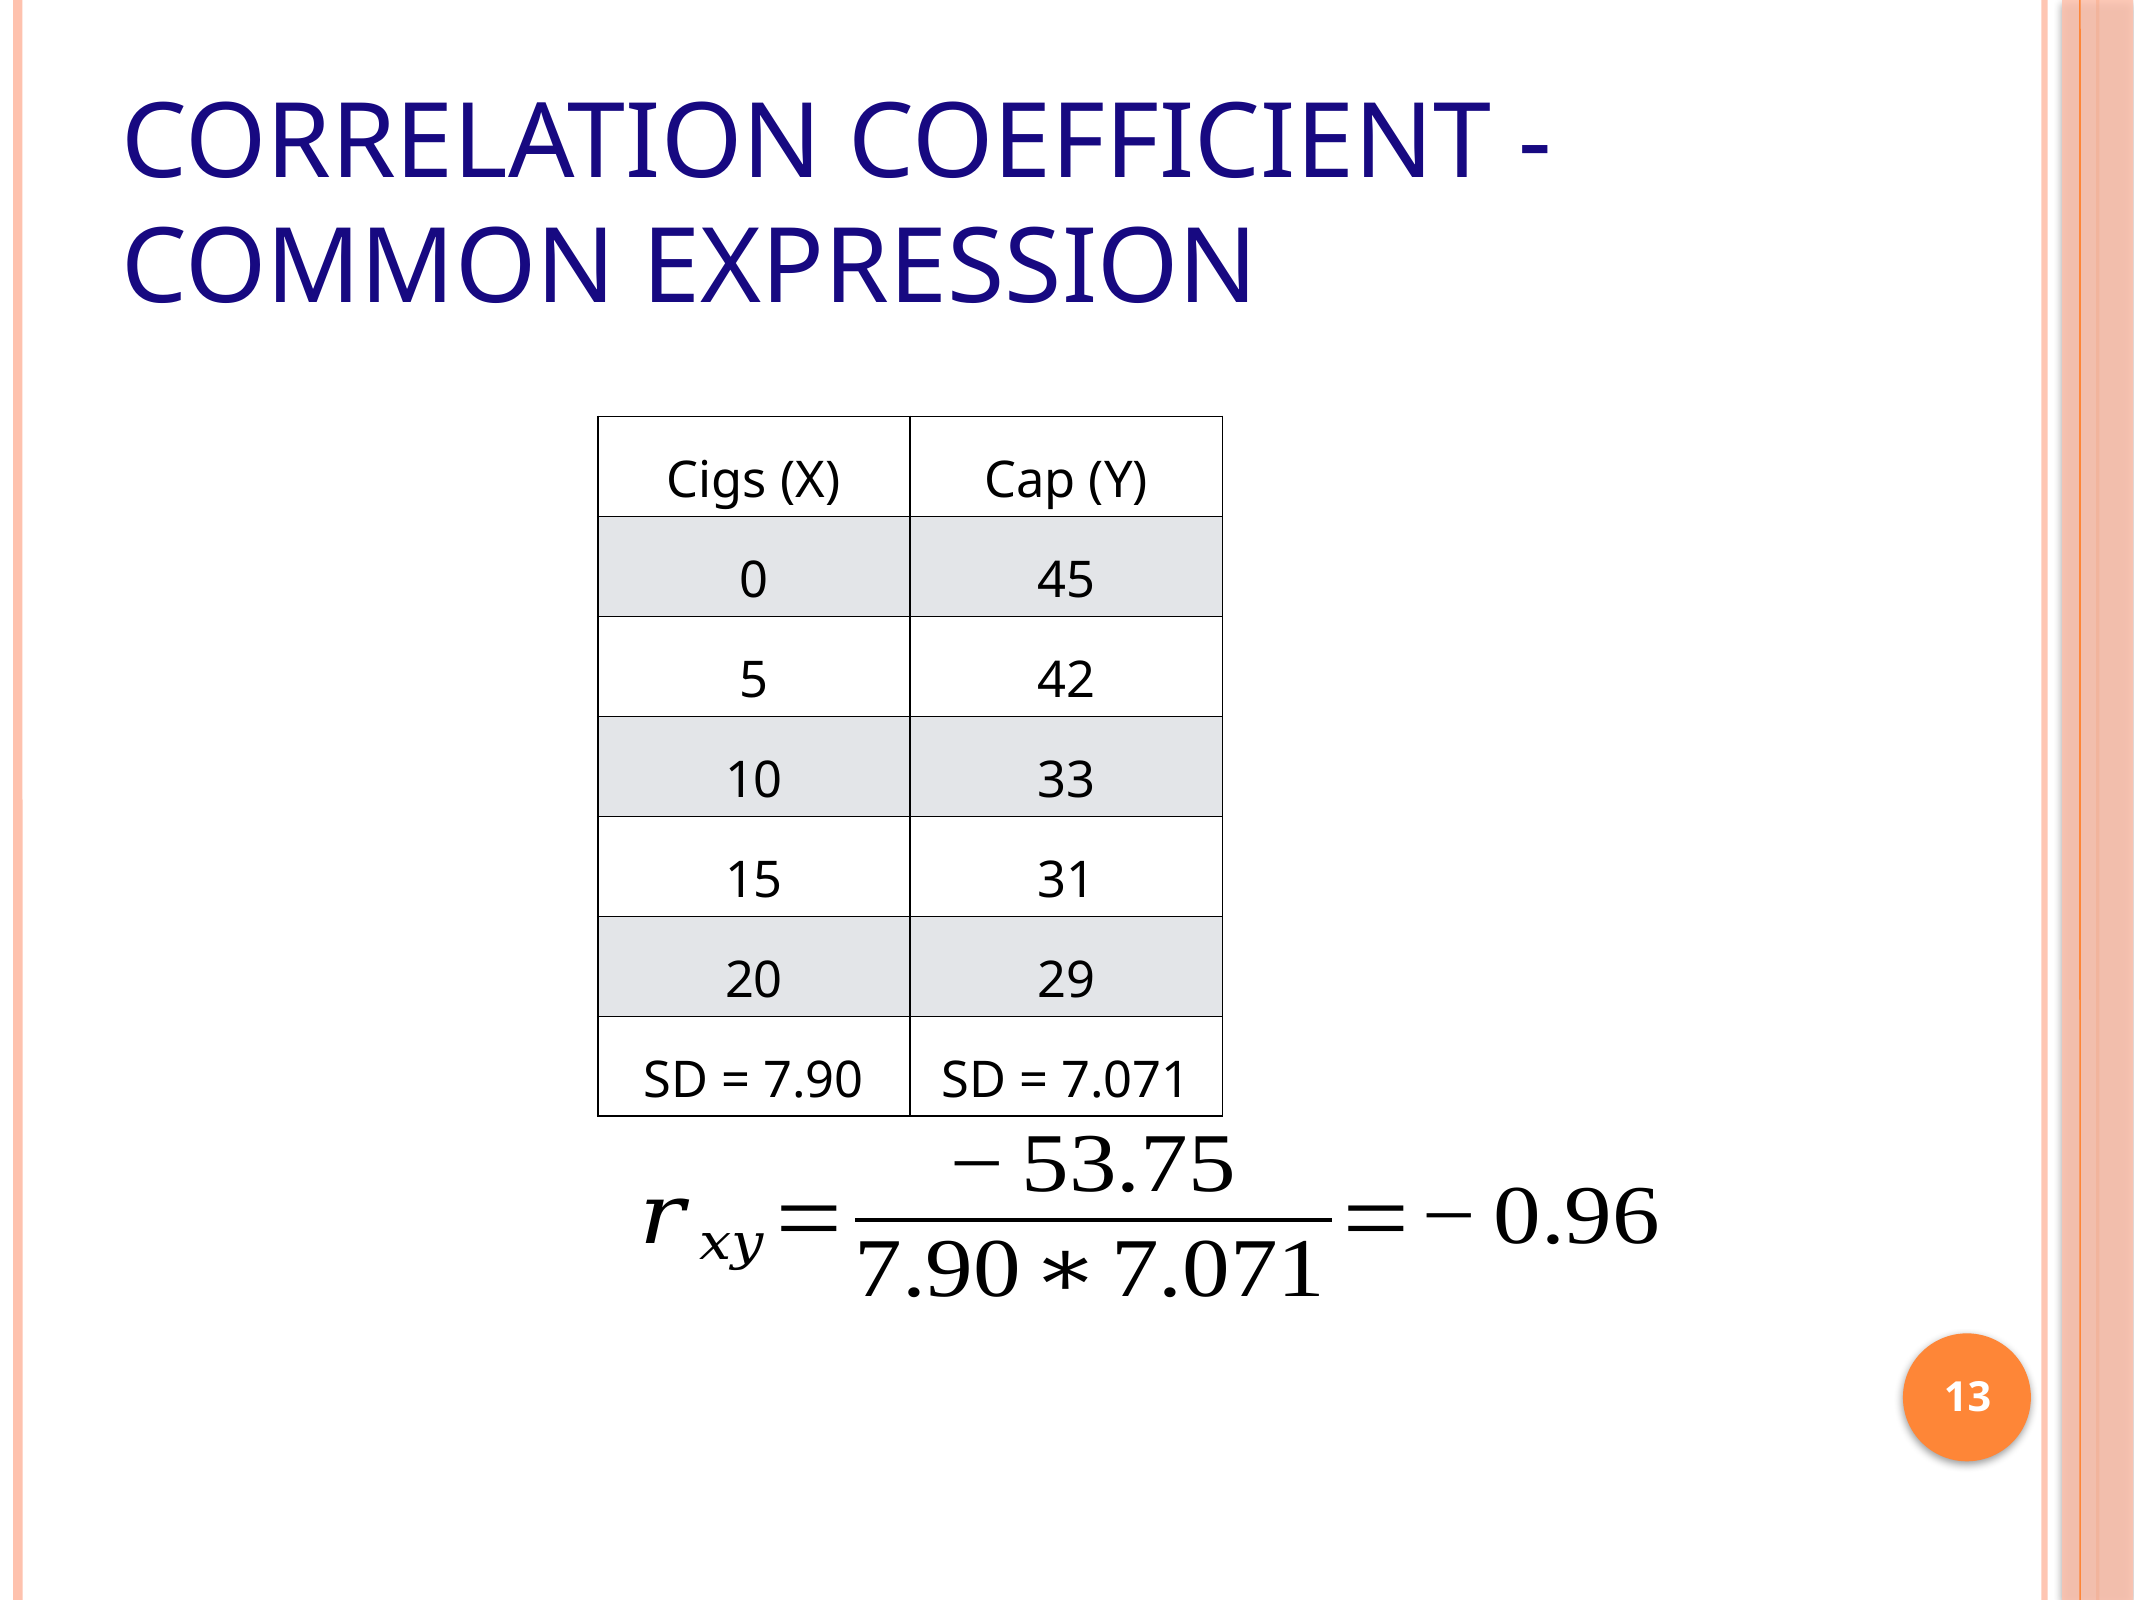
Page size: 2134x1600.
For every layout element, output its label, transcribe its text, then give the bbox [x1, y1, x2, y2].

table_cell 29 [911, 917, 1222, 1016]
table_cell 31 [911, 817, 1222, 916]
table_cell 5 [599, 617, 909, 716]
table_cell 15 [599, 817, 909, 916]
table_cell 45 [911, 517, 1222, 616]
table_cell 33 [911, 717, 1222, 816]
slide_number 13 [1896, 1337, 2039, 1460]
table_header Cigs (X) [599, 417, 909, 516]
table_cell 0 [599, 517, 909, 616]
table_cell 20 [599, 917, 909, 1016]
table_header Cap (Y) [911, 417, 1222, 516]
table_cell SD = 7.90 [599, 1017, 909, 1115]
title Correlation Coefficient - Common Expression [106, 64, 1849, 331]
table_cell 42 [911, 617, 1222, 716]
table_cell SD = 7.071 [911, 1017, 1222, 1115]
table_cell 10 [599, 717, 909, 816]
